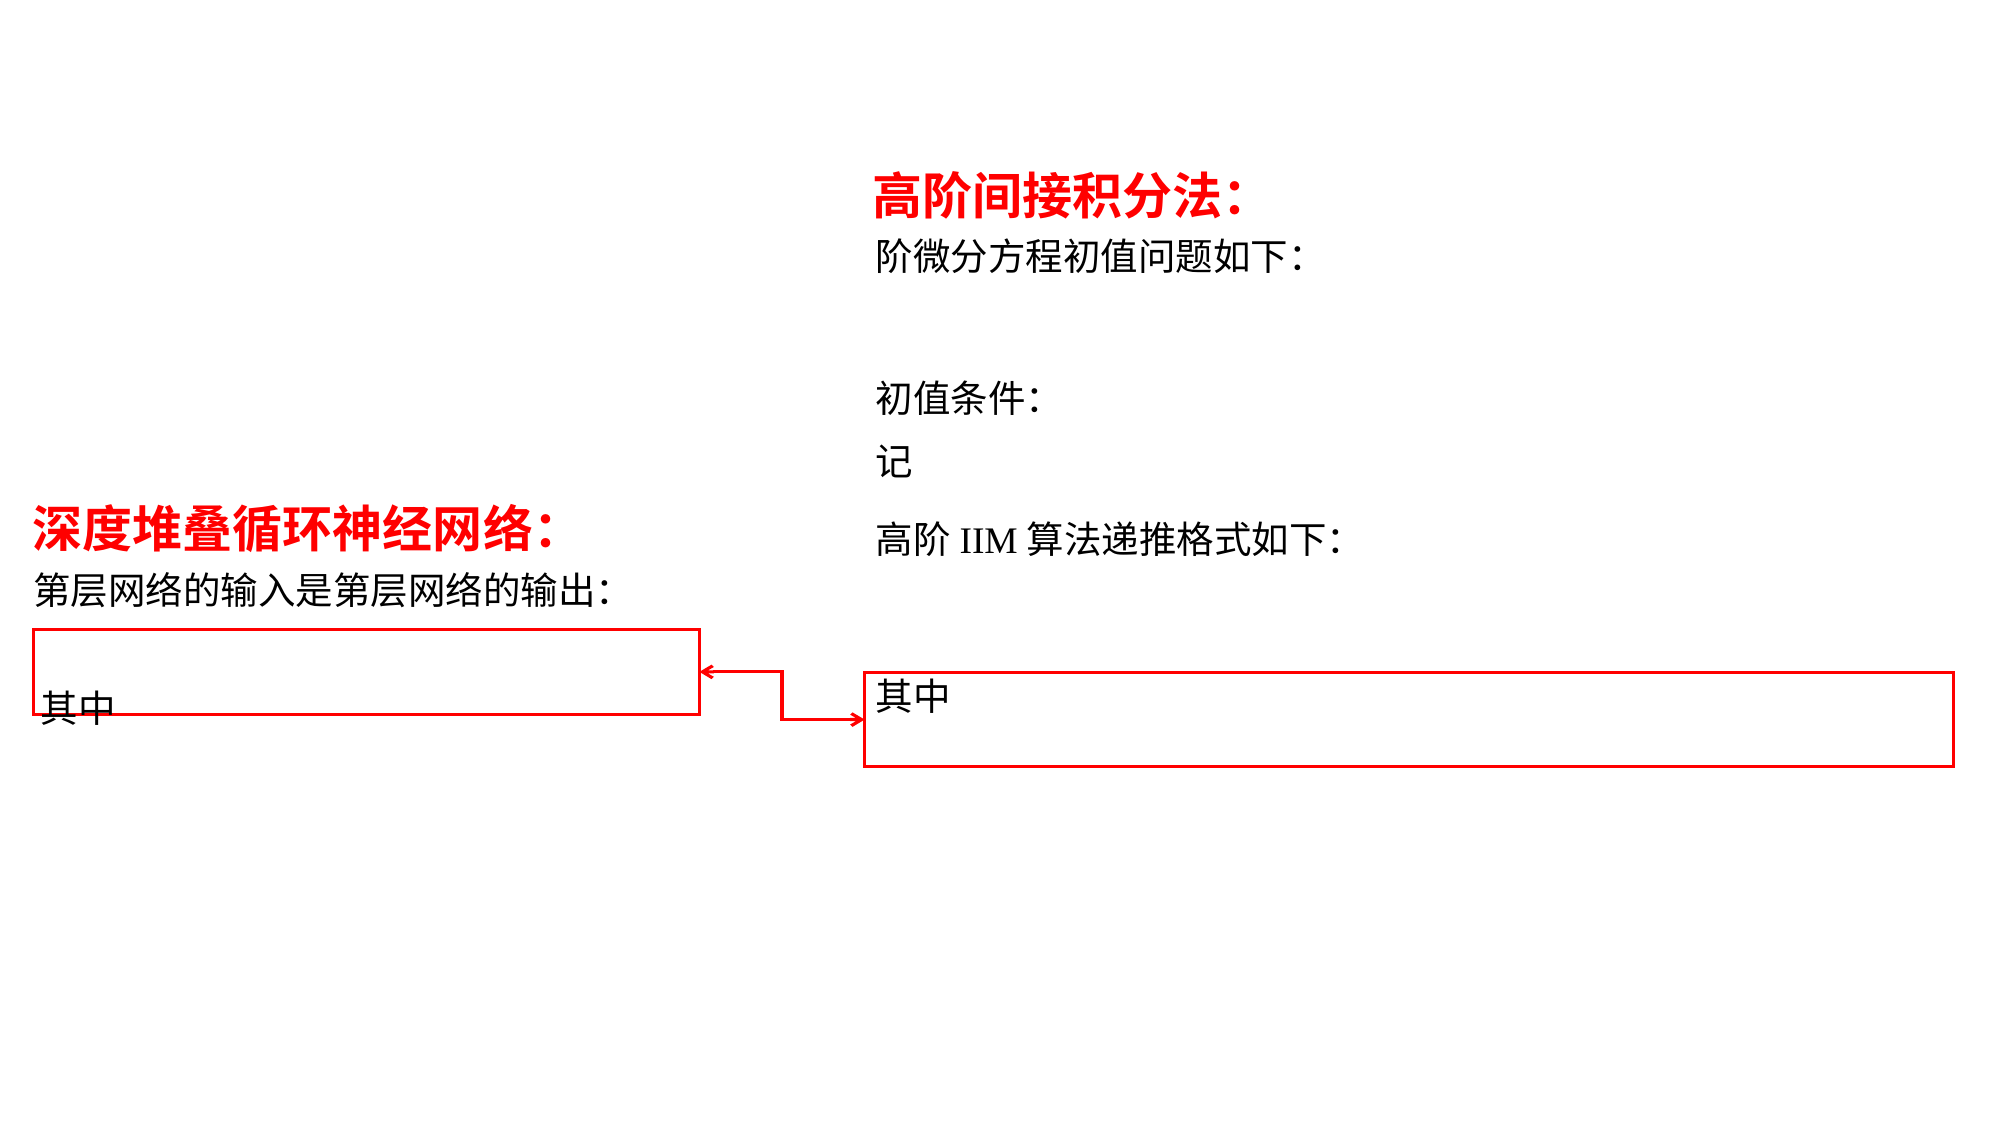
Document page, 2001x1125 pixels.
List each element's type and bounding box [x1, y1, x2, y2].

text_box [0, 490, 825, 771]
text_box [810, 157, 2000, 871]
